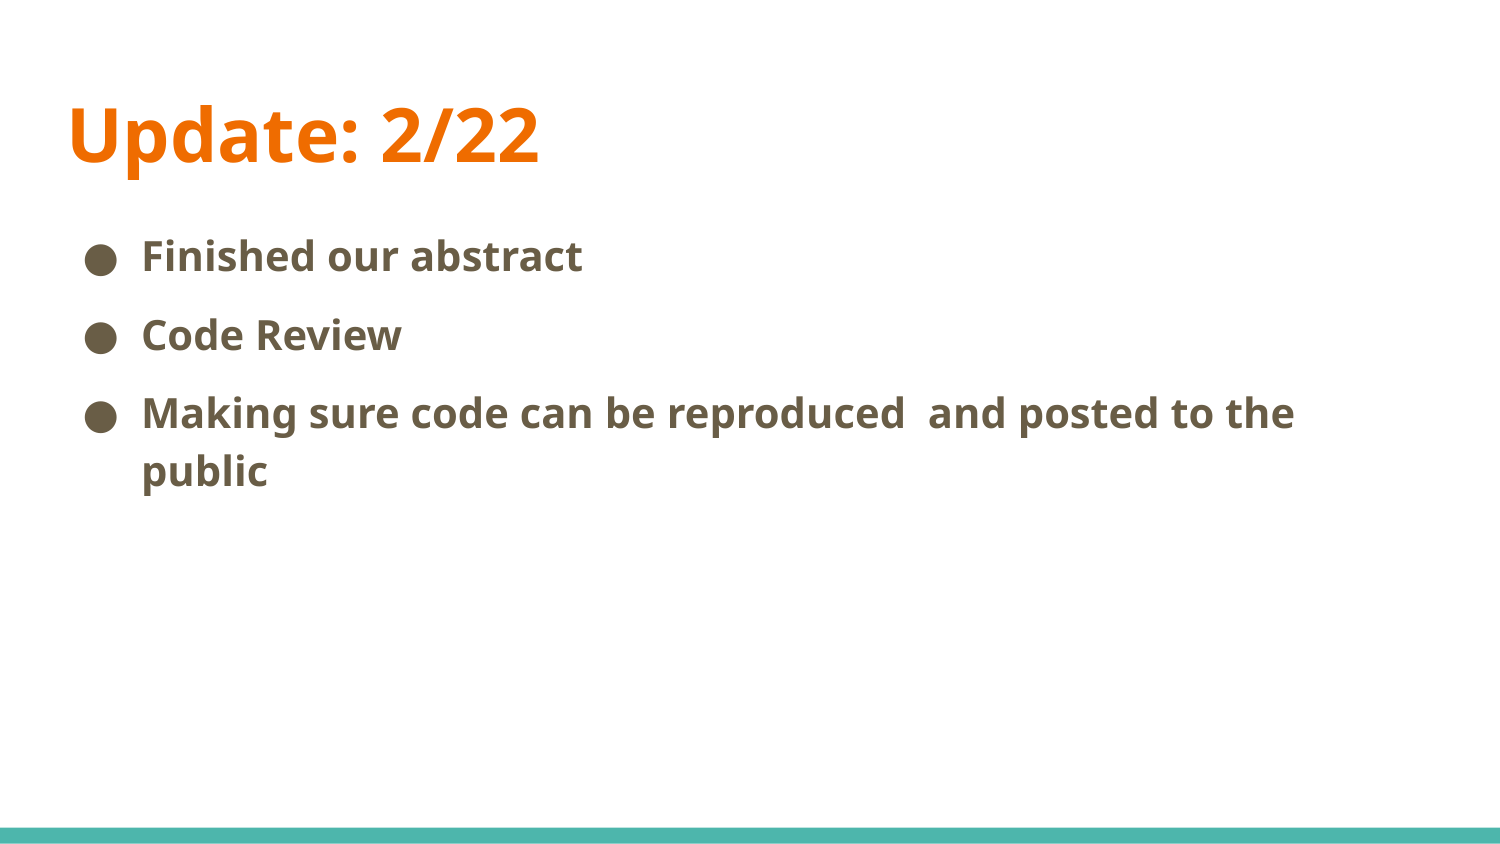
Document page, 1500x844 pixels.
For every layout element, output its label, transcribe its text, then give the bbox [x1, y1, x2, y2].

title Update: 2/22 [51, 72, 1449, 189]
list Finished our abstract Code Review Making sure code can be reproduced and posted to the public [51, 207, 1449, 750]
